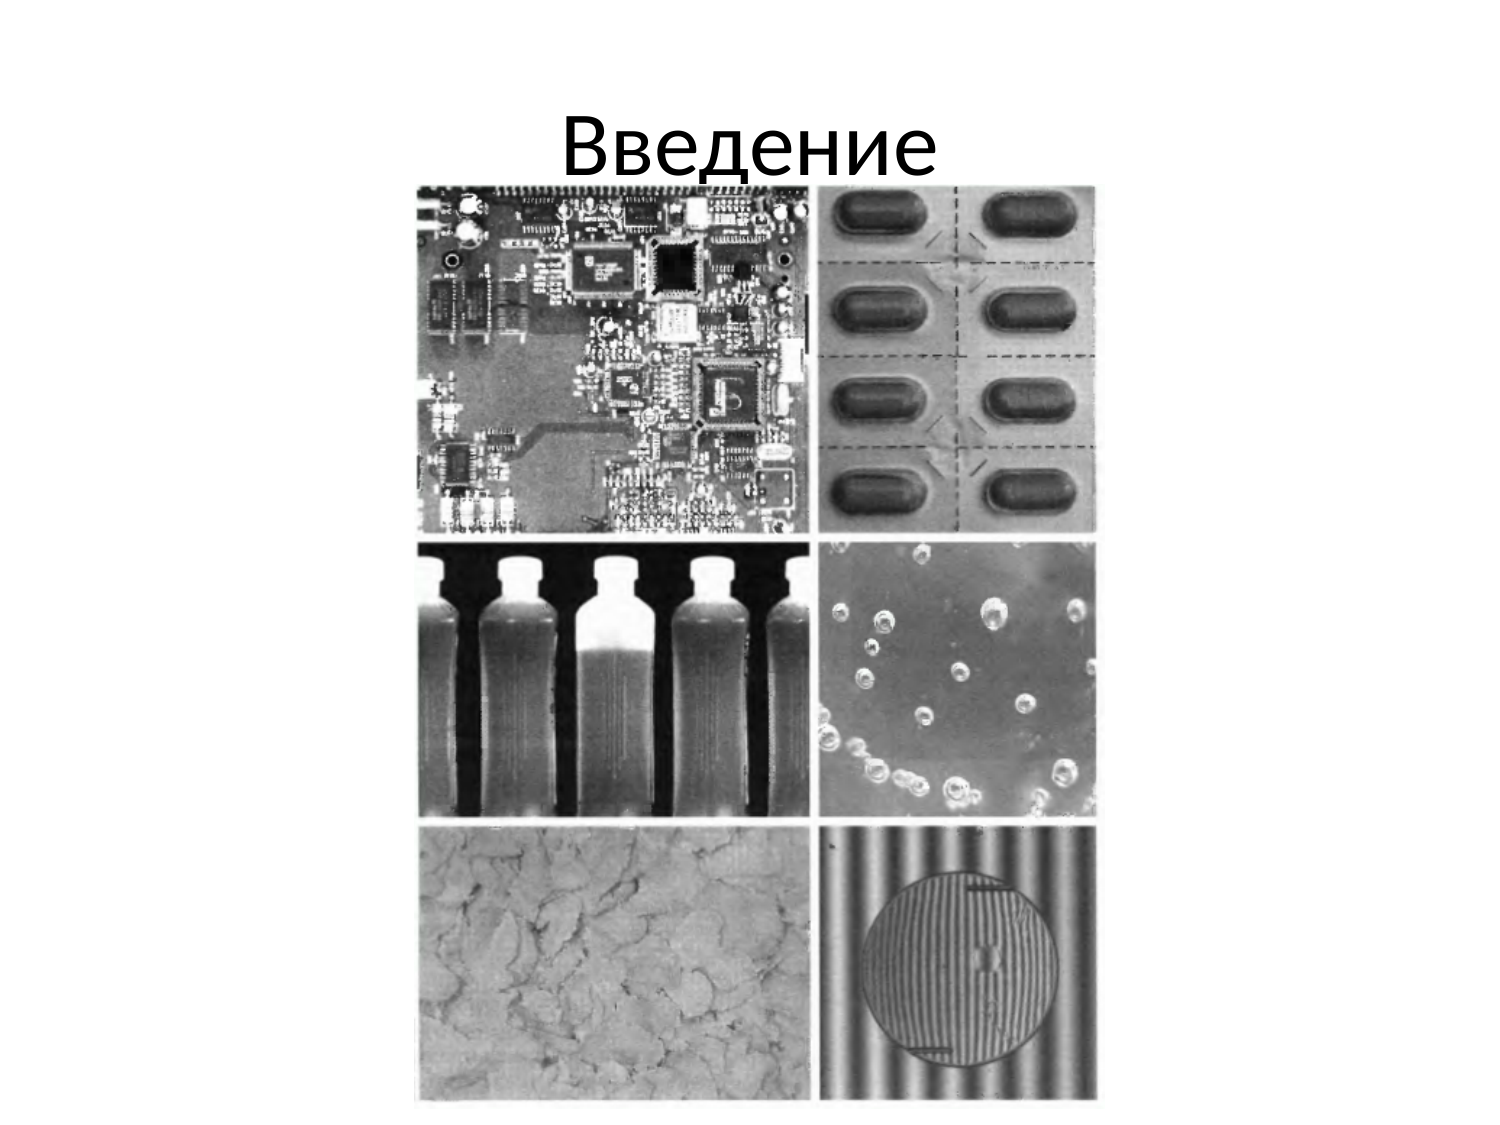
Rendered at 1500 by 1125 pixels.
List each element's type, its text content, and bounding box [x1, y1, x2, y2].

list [414, 184, 1105, 1109]
title Введение [75, 45, 1425, 233]
